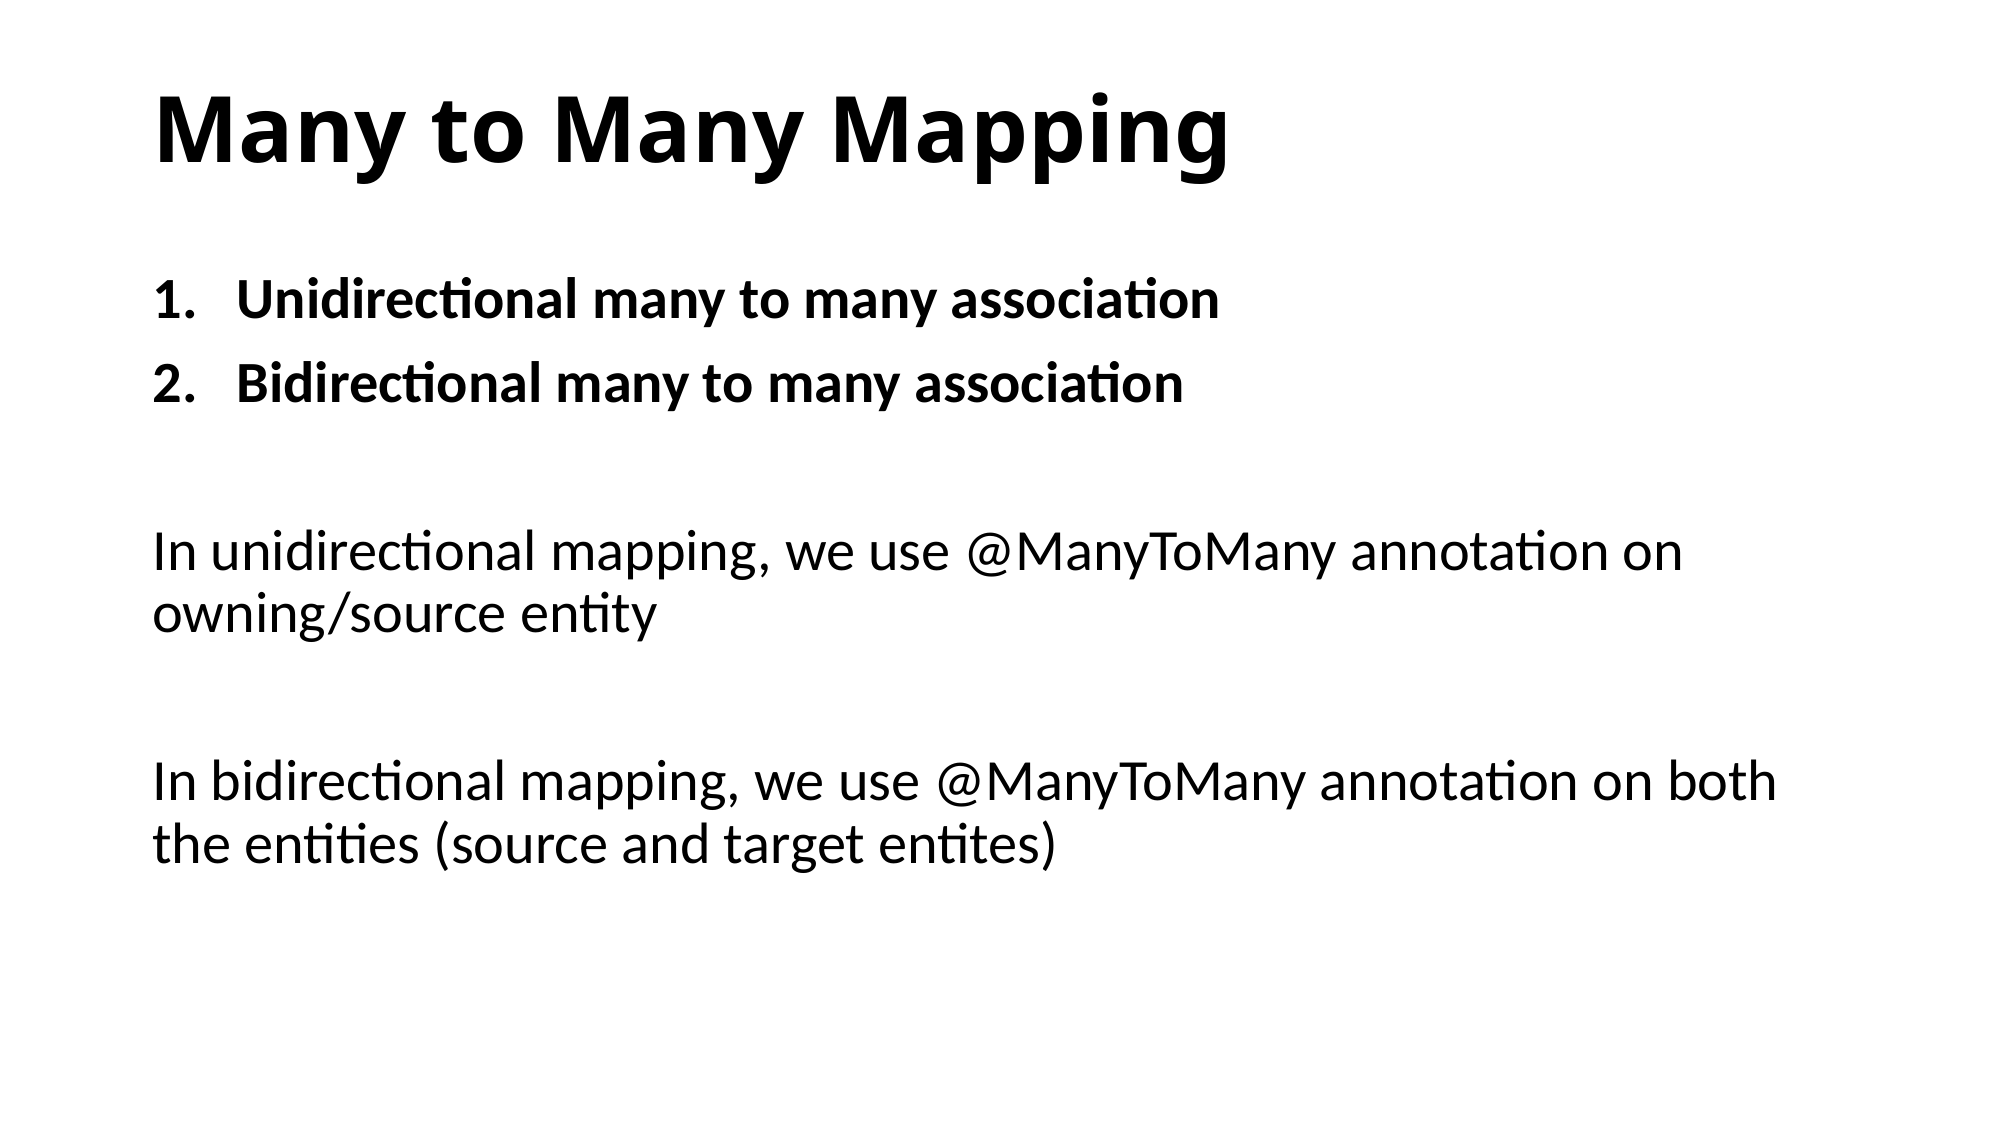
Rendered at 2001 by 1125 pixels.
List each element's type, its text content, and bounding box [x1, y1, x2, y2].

list Unidirectional many to many association Bidirectional many to many association In unidirectional mapping, we use @ManyToMany annotation on owning/source entity In bidirectional mapping, we use @ManyToMany annotation on both the entities (source and target entites) [137, 260, 1863, 975]
title Many to Many Mapping [137, 24, 1863, 242]
